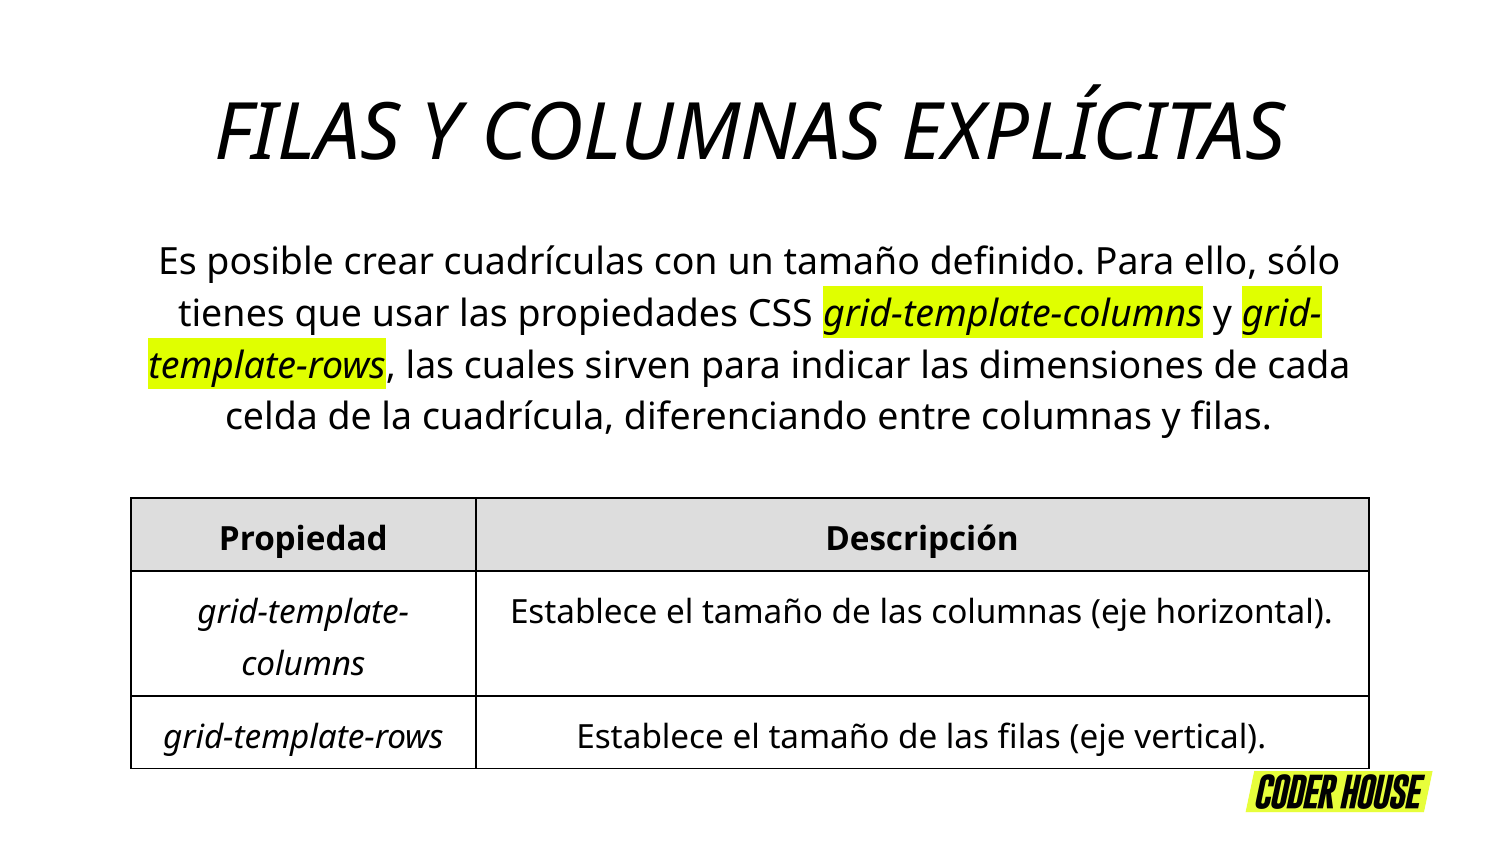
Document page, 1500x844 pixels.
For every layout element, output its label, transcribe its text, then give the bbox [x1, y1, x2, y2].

table_header Descripción [477, 499, 1368, 570]
table_cell Establece el tamaño de las filas (eje vertical). [477, 697, 1368, 768]
picture [1241, 764, 1437, 819]
table_cell grid-template-rows [132, 697, 475, 768]
text_box Es posible crear cuadrículas con un tamaño definido. Para ello, sólo tienes que usar las propiedades CSS grid-template-columns y grid-template-rows, las cuales sirven para indicar las dimensiones de cada celda de la cuadrícula, diferenciando entre columnas y filas. [105, 230, 1395, 489]
table_cell Establece el tamaño de las columnas (eje horizontal). [477, 572, 1368, 695]
text_box FILAS Y COLUMNAS EXPLÍCITAS [105, 51, 1395, 166]
table_header Propiedad [132, 499, 475, 570]
table_cell grid-template-columns [132, 572, 475, 695]
